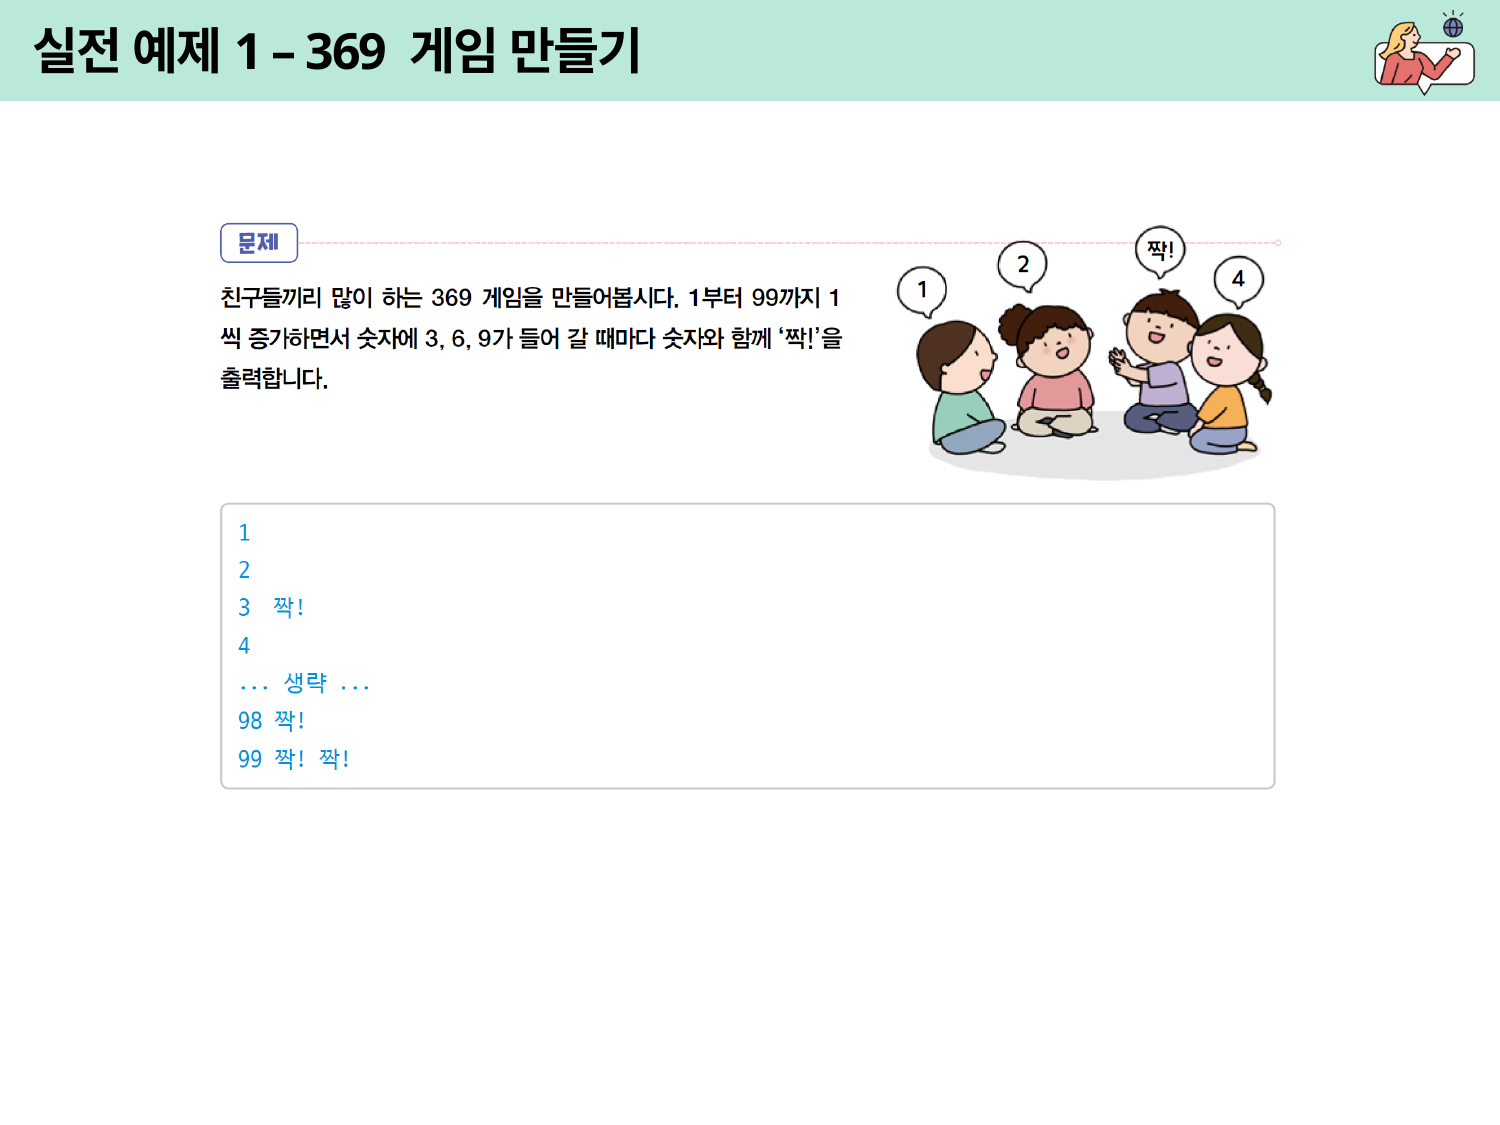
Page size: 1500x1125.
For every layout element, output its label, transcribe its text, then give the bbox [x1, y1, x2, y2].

picture [1359, 0, 1500, 97]
picture [207, 207, 1293, 802]
title 실전 예제1 – 369 게임 만들기 [17, 10, 1295, 89]
